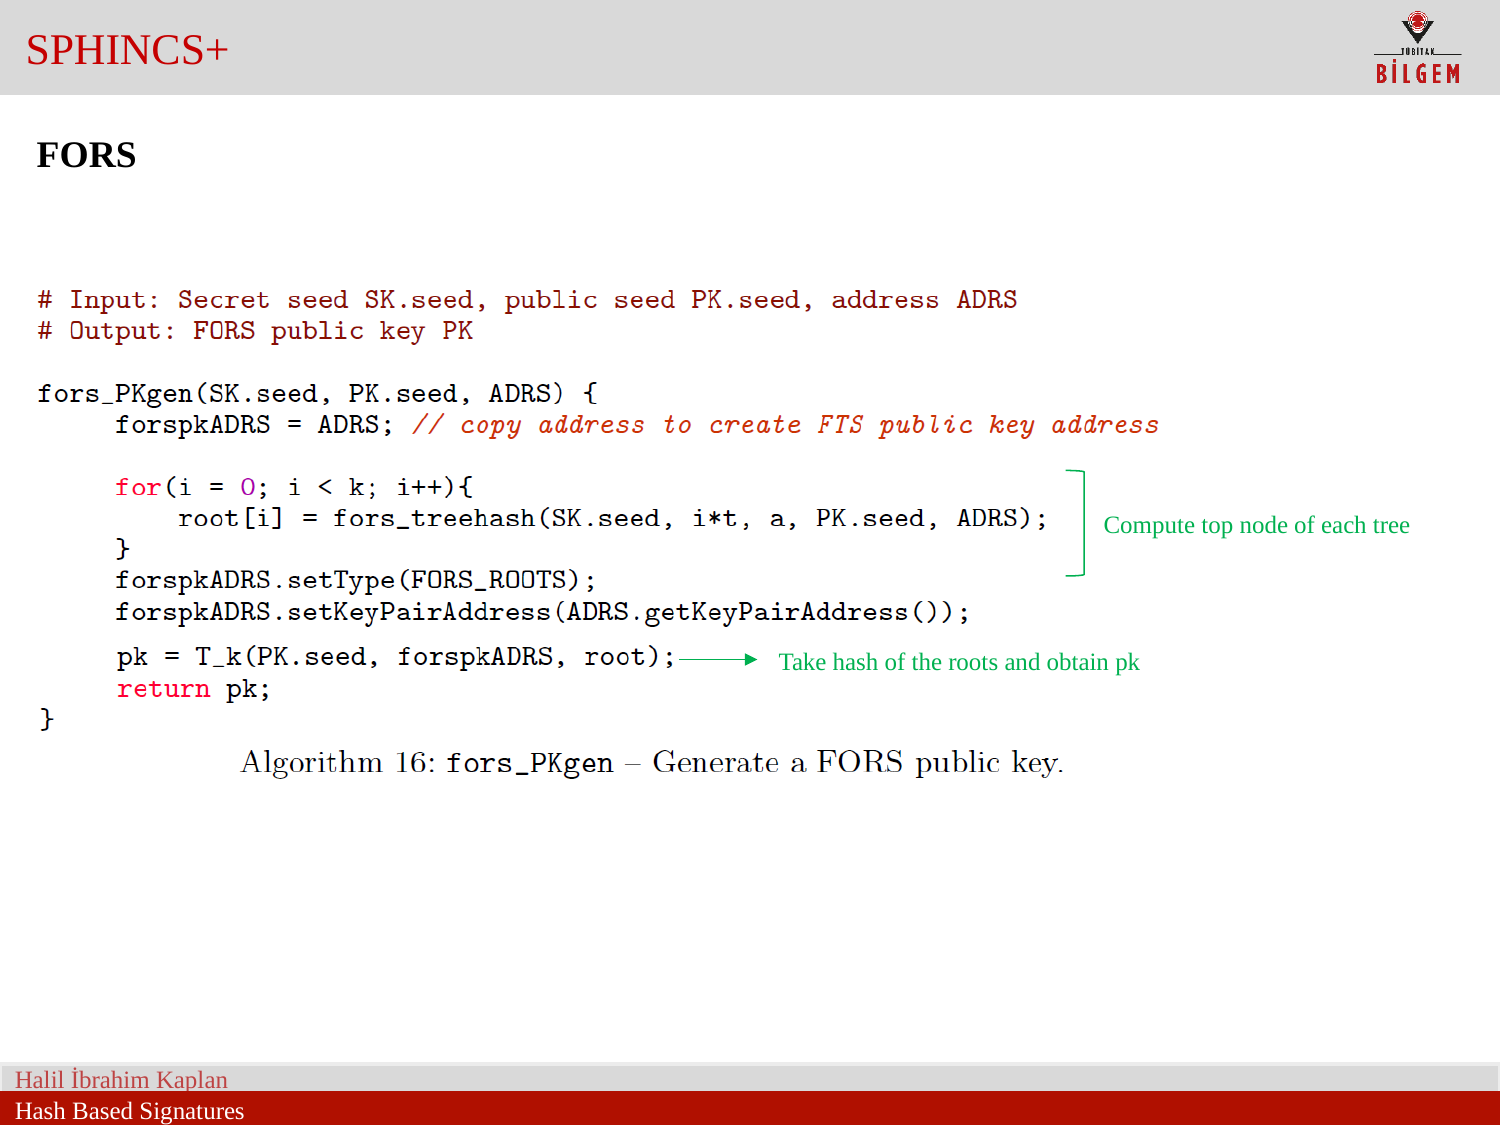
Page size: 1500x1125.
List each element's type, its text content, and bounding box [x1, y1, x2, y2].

text_box FORS [21, 123, 618, 183]
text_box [34, 281, 1161, 789]
text_box Hash Based Signatures [0, 1091, 1500, 1125]
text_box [0, 0, 1500, 98]
text_box Halil İbrahim Kaplan [0, 1062, 1500, 1091]
text_box Compute top node of each tree [1165, 500, 1486, 546]
